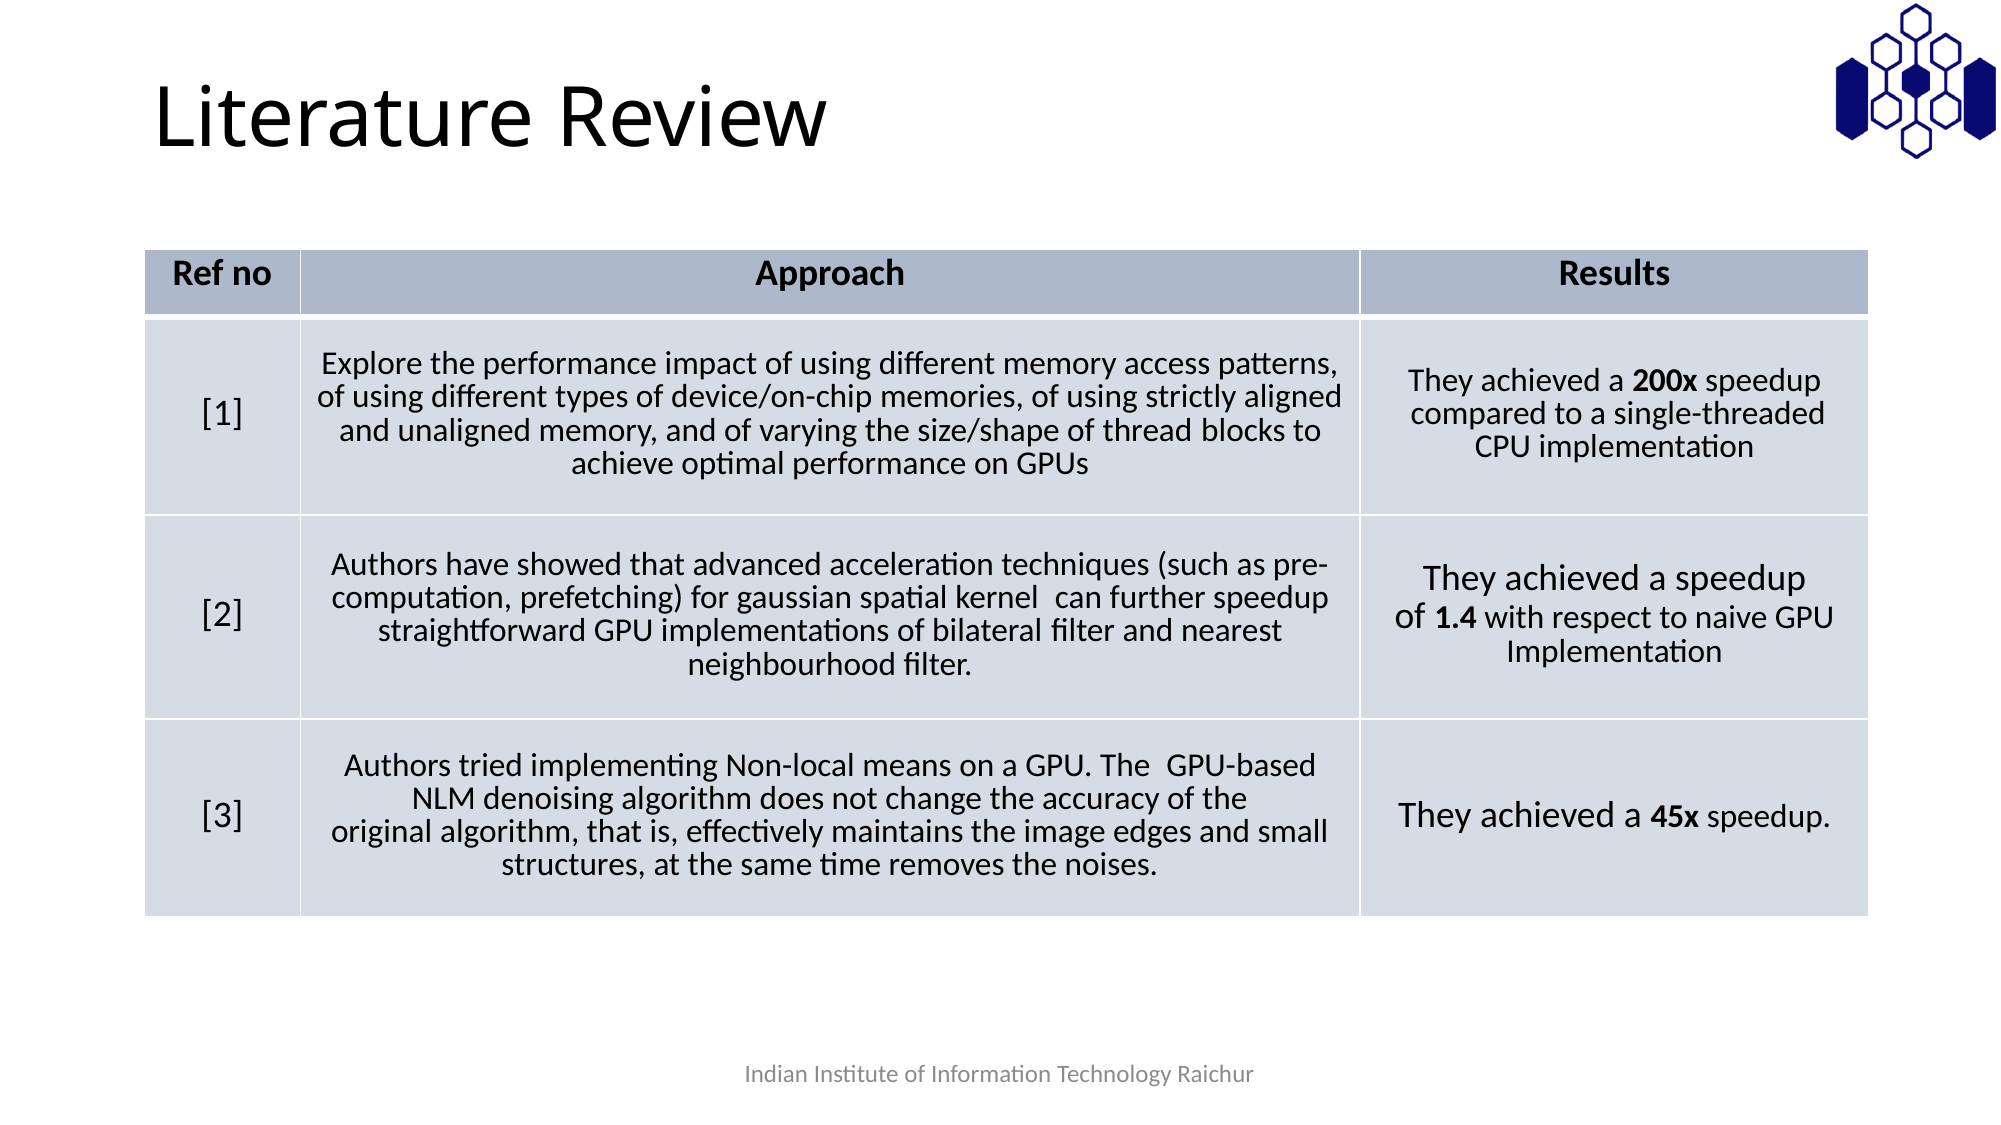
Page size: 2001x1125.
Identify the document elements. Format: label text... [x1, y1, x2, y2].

table_cell Explore the performance impact of using different memory access patterns, of using different types of device/on-chip memories, of using strictly aligned and unaligned memory, and of varying the size/shape of thread blocks to achieve optimal performance on GPUs [301, 320, 1359, 514]
table_cell [3] [145, 720, 300, 916]
title Literature Review [137, 59, 1863, 278]
table_cell Authors tried implementing Non-local means on a GPU. The GPU-based NLM denoising algorithm does not change the accuracy of the original algorithm, that is, effectively maintains the image edges and small structures, at the same time removes the noises. [301, 720, 1359, 916]
table_cell They achieved a speedup of 1.4 with respect to naive GPU Implementation [1361, 516, 1868, 718]
table_header Ref no [145, 250, 300, 314]
table_header Results [1361, 250, 1868, 314]
table_cell Authors have showed that advanced acceleration techniques (such as pre-computation, prefetching) for gaussian spatial kernel can further speedup straightforward GPU implementations of bilateral filter and nearest neighbourhood filter. [301, 516, 1359, 718]
table_cell They achieved a 200x speedup compared to a single-threaded CPU implementation [1361, 320, 1868, 514]
picture [1831, 0, 2000, 169]
table_cell They achieved a 45x speedup. [1361, 720, 1868, 916]
table_cell [2] [145, 516, 300, 718]
footer Indian Institute of Information Technology Raichur [662, 1042, 1338, 1103]
table_cell [1] [145, 320, 300, 514]
table_header Approach [301, 250, 1359, 314]
